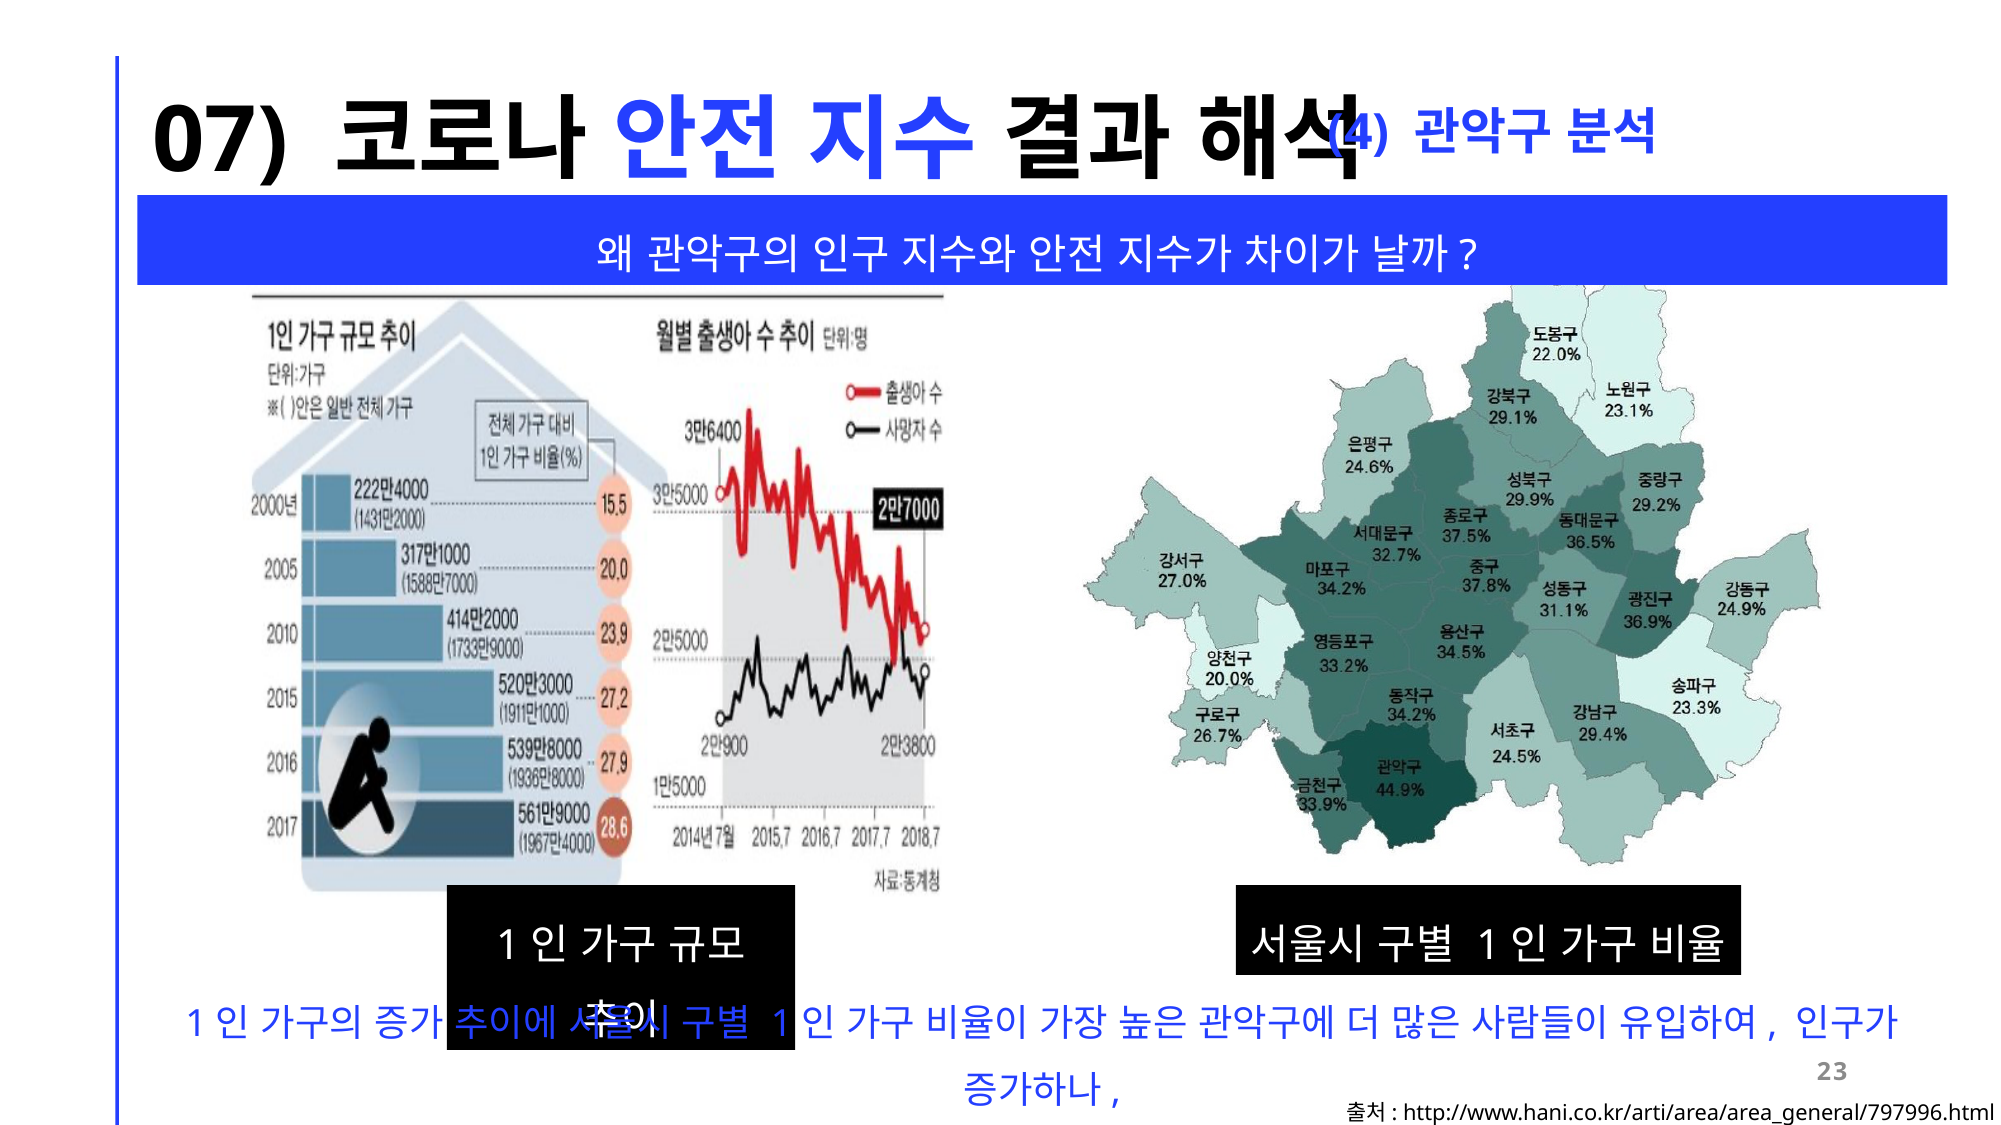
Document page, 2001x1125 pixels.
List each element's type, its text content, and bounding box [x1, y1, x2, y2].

text_box (4) 관악구 분석 [1312, 83, 2000, 183]
text_box 07) 코로나 안전 지수 결과 해석 [137, 21, 1863, 195]
text_box 출처: http://www.hani.co.kr/arti/area/area_general/797996.html [1948, 1090, 2000, 1125]
text_box 왜 관악구의 인구 지수와 안전 지수가 차이가 날까? [137, 195, 1948, 285]
text_box 1인 가구의 증가 추이에 서울시 구별 1인 가구 비율이 가장 높은 관악구에 더 많은 사람들이 유입하여, 인구가 증가하나, 그에 비해 코로나 관련 진료소와 약국 수는 턱없이 부족하다. [137, 968, 1948, 1125]
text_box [1050, 234, 1850, 970]
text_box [242, 281, 950, 970]
